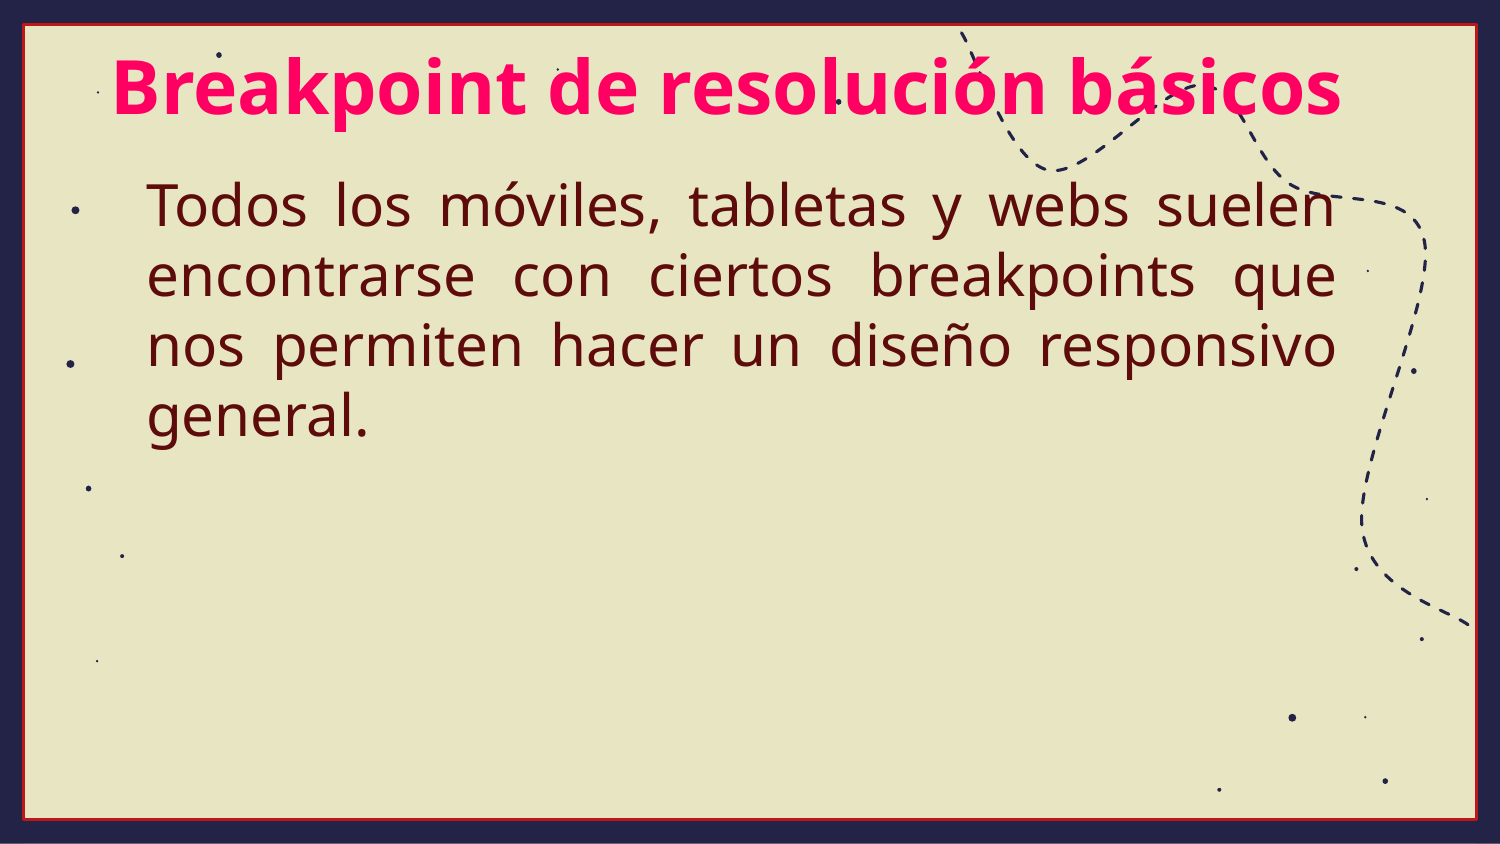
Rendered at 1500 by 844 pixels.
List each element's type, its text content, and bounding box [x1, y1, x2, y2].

text_box Breakpoint de resolución básicos [18, 32, 1436, 138]
text_box Todos los móviles, tabletas y webs suelen encontrarse con ciertos breakpoints que nos permiten hacer un diseño responsivo general. [131, 160, 1352, 456]
